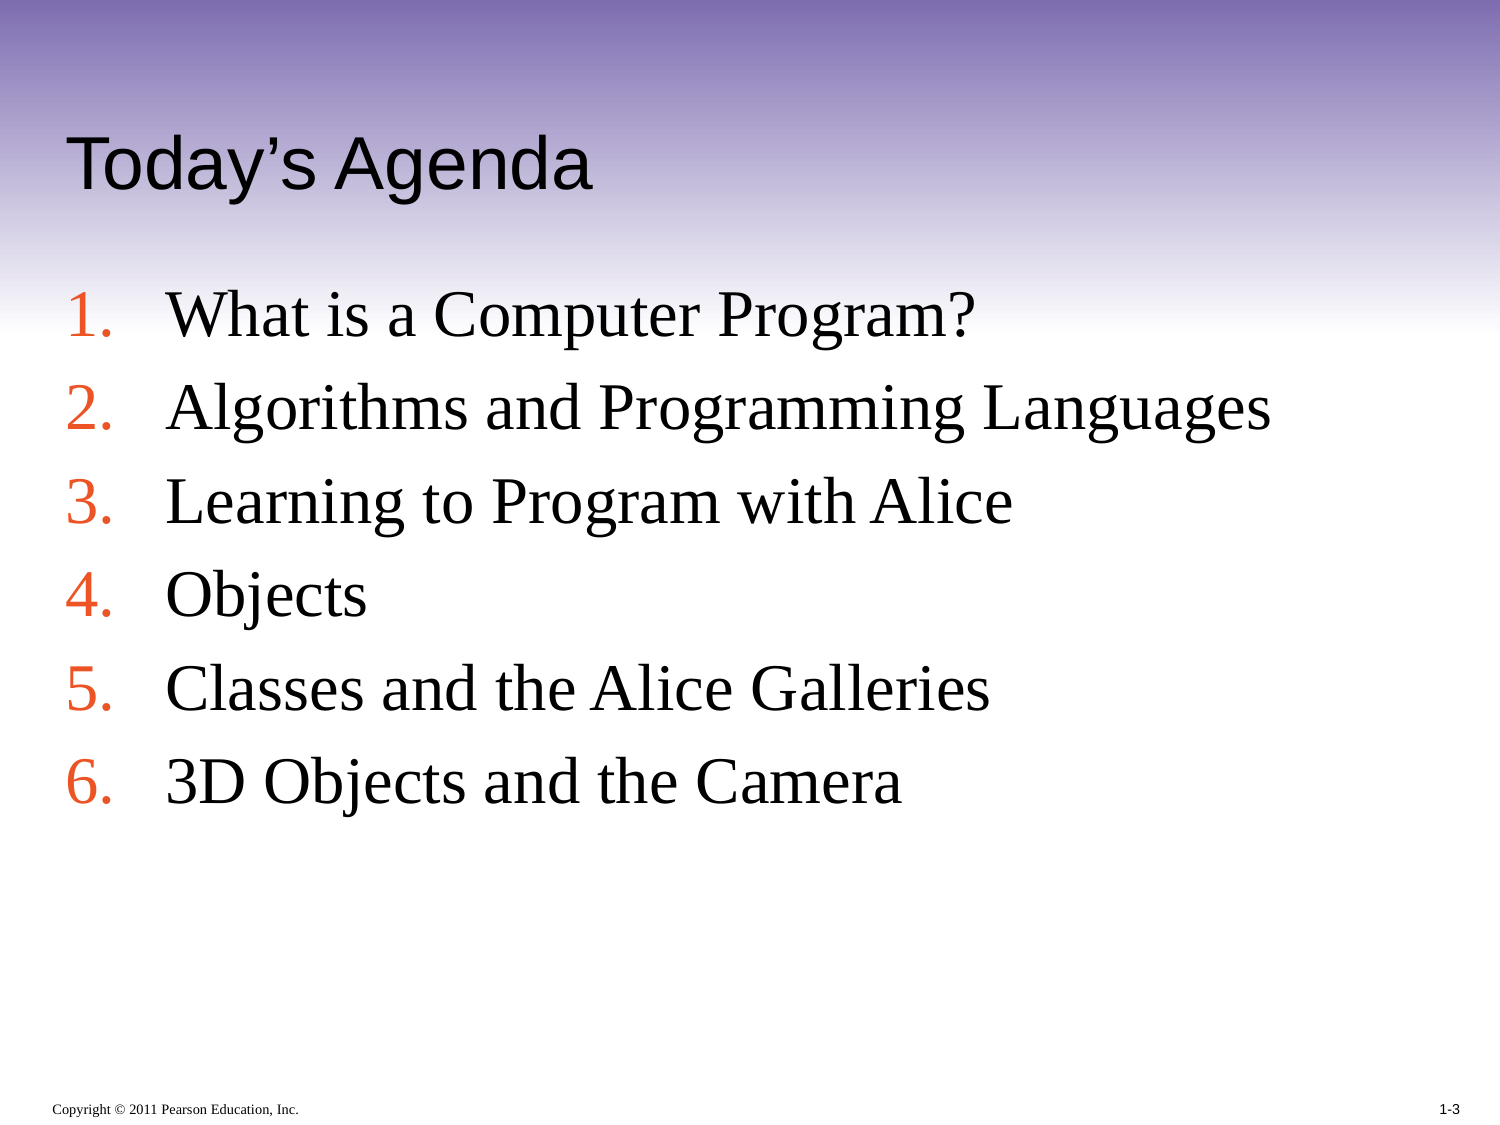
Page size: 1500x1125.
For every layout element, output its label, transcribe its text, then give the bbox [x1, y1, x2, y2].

slide_number 1-3 [1162, 1049, 1476, 1125]
list What is a Computer Program? Algorithms and Programming Languages Learning to Program with Alice Objects Classes and the Alice Galleries 3D Objects and the Camera [49, 262, 1411, 1013]
title Today’s Agenda [49, 49, 1463, 213]
